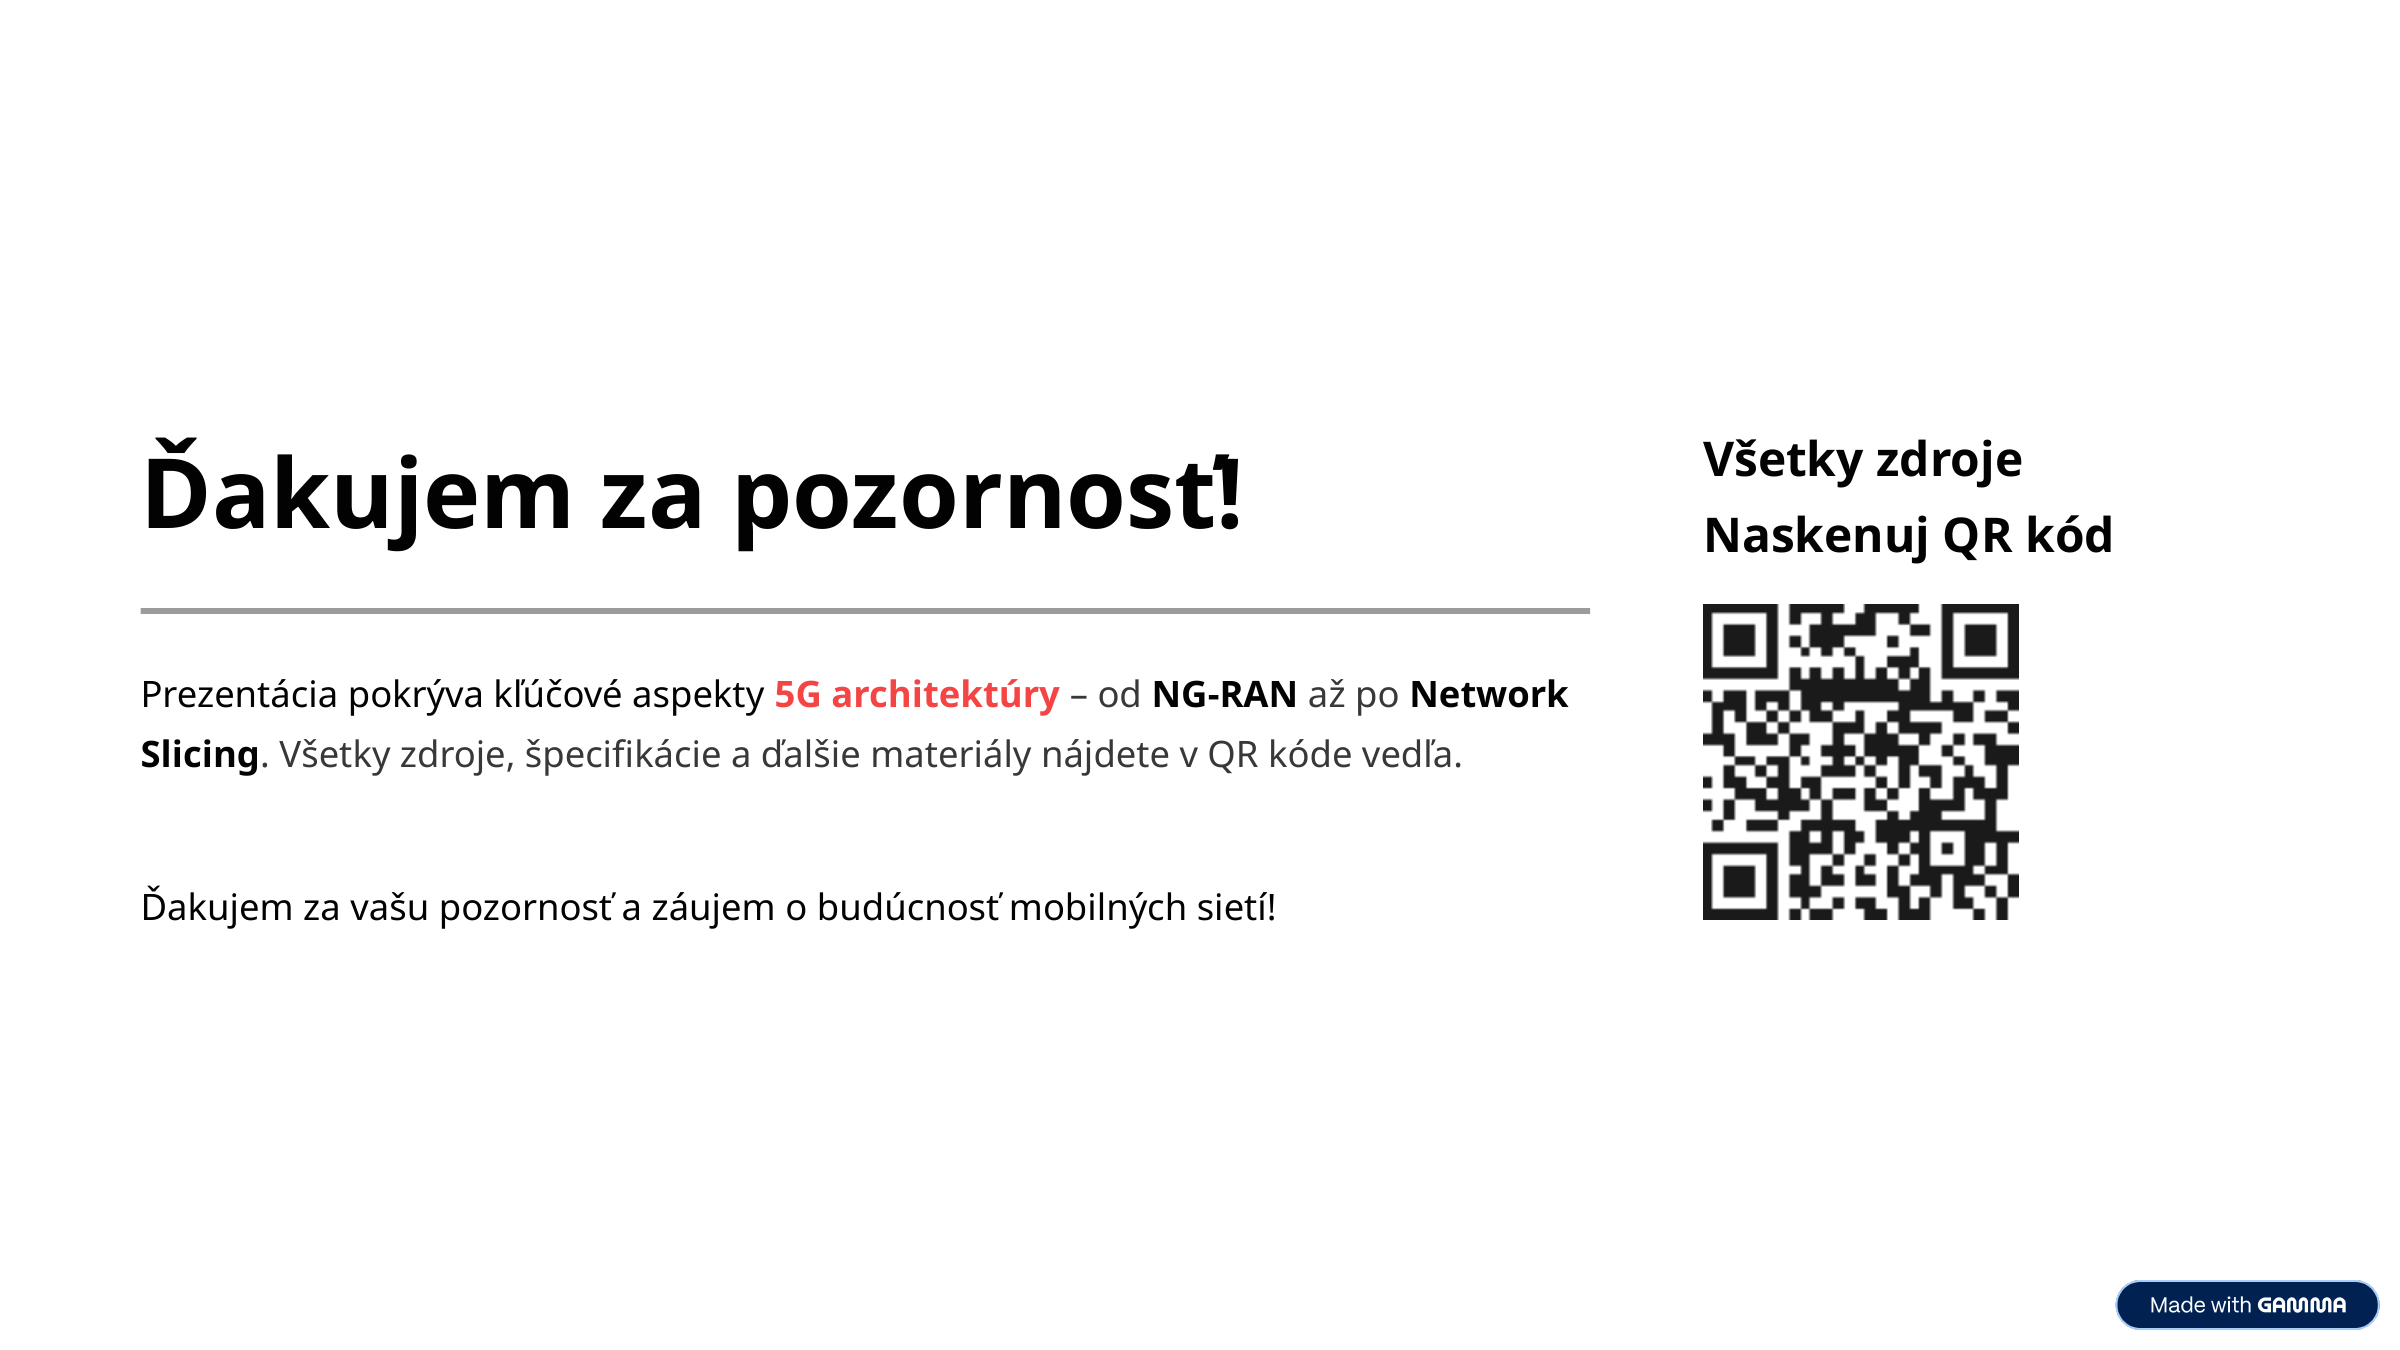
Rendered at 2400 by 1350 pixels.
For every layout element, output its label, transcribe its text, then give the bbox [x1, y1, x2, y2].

picture [1703, 604, 2019, 920]
text_box [1665, 388, 2298, 962]
text_box Ďakujem za pozornosť! [140, 425, 1218, 548]
text_box [103, 388, 1628, 962]
picture [2106, 1271, 2389, 1339]
text_box Všetky zdroje [1703, 425, 2192, 487]
text_box Ďakujem za vašu pozornosť a záujem o budúcnosť mobilných sietí! [140, 867, 1591, 928]
text_box Naskenuj QR kód [1703, 501, 2192, 563]
text_box Prezentácia pokrýva kľúčové aspekty 5G architektúry – od NG-RAN až po Network Slicing. Všetky zdroje, špecifikácie a ďalšie materiály nájdete v QR kóde vedľa. [140, 655, 1591, 835]
text_box [140, 608, 1591, 614]
